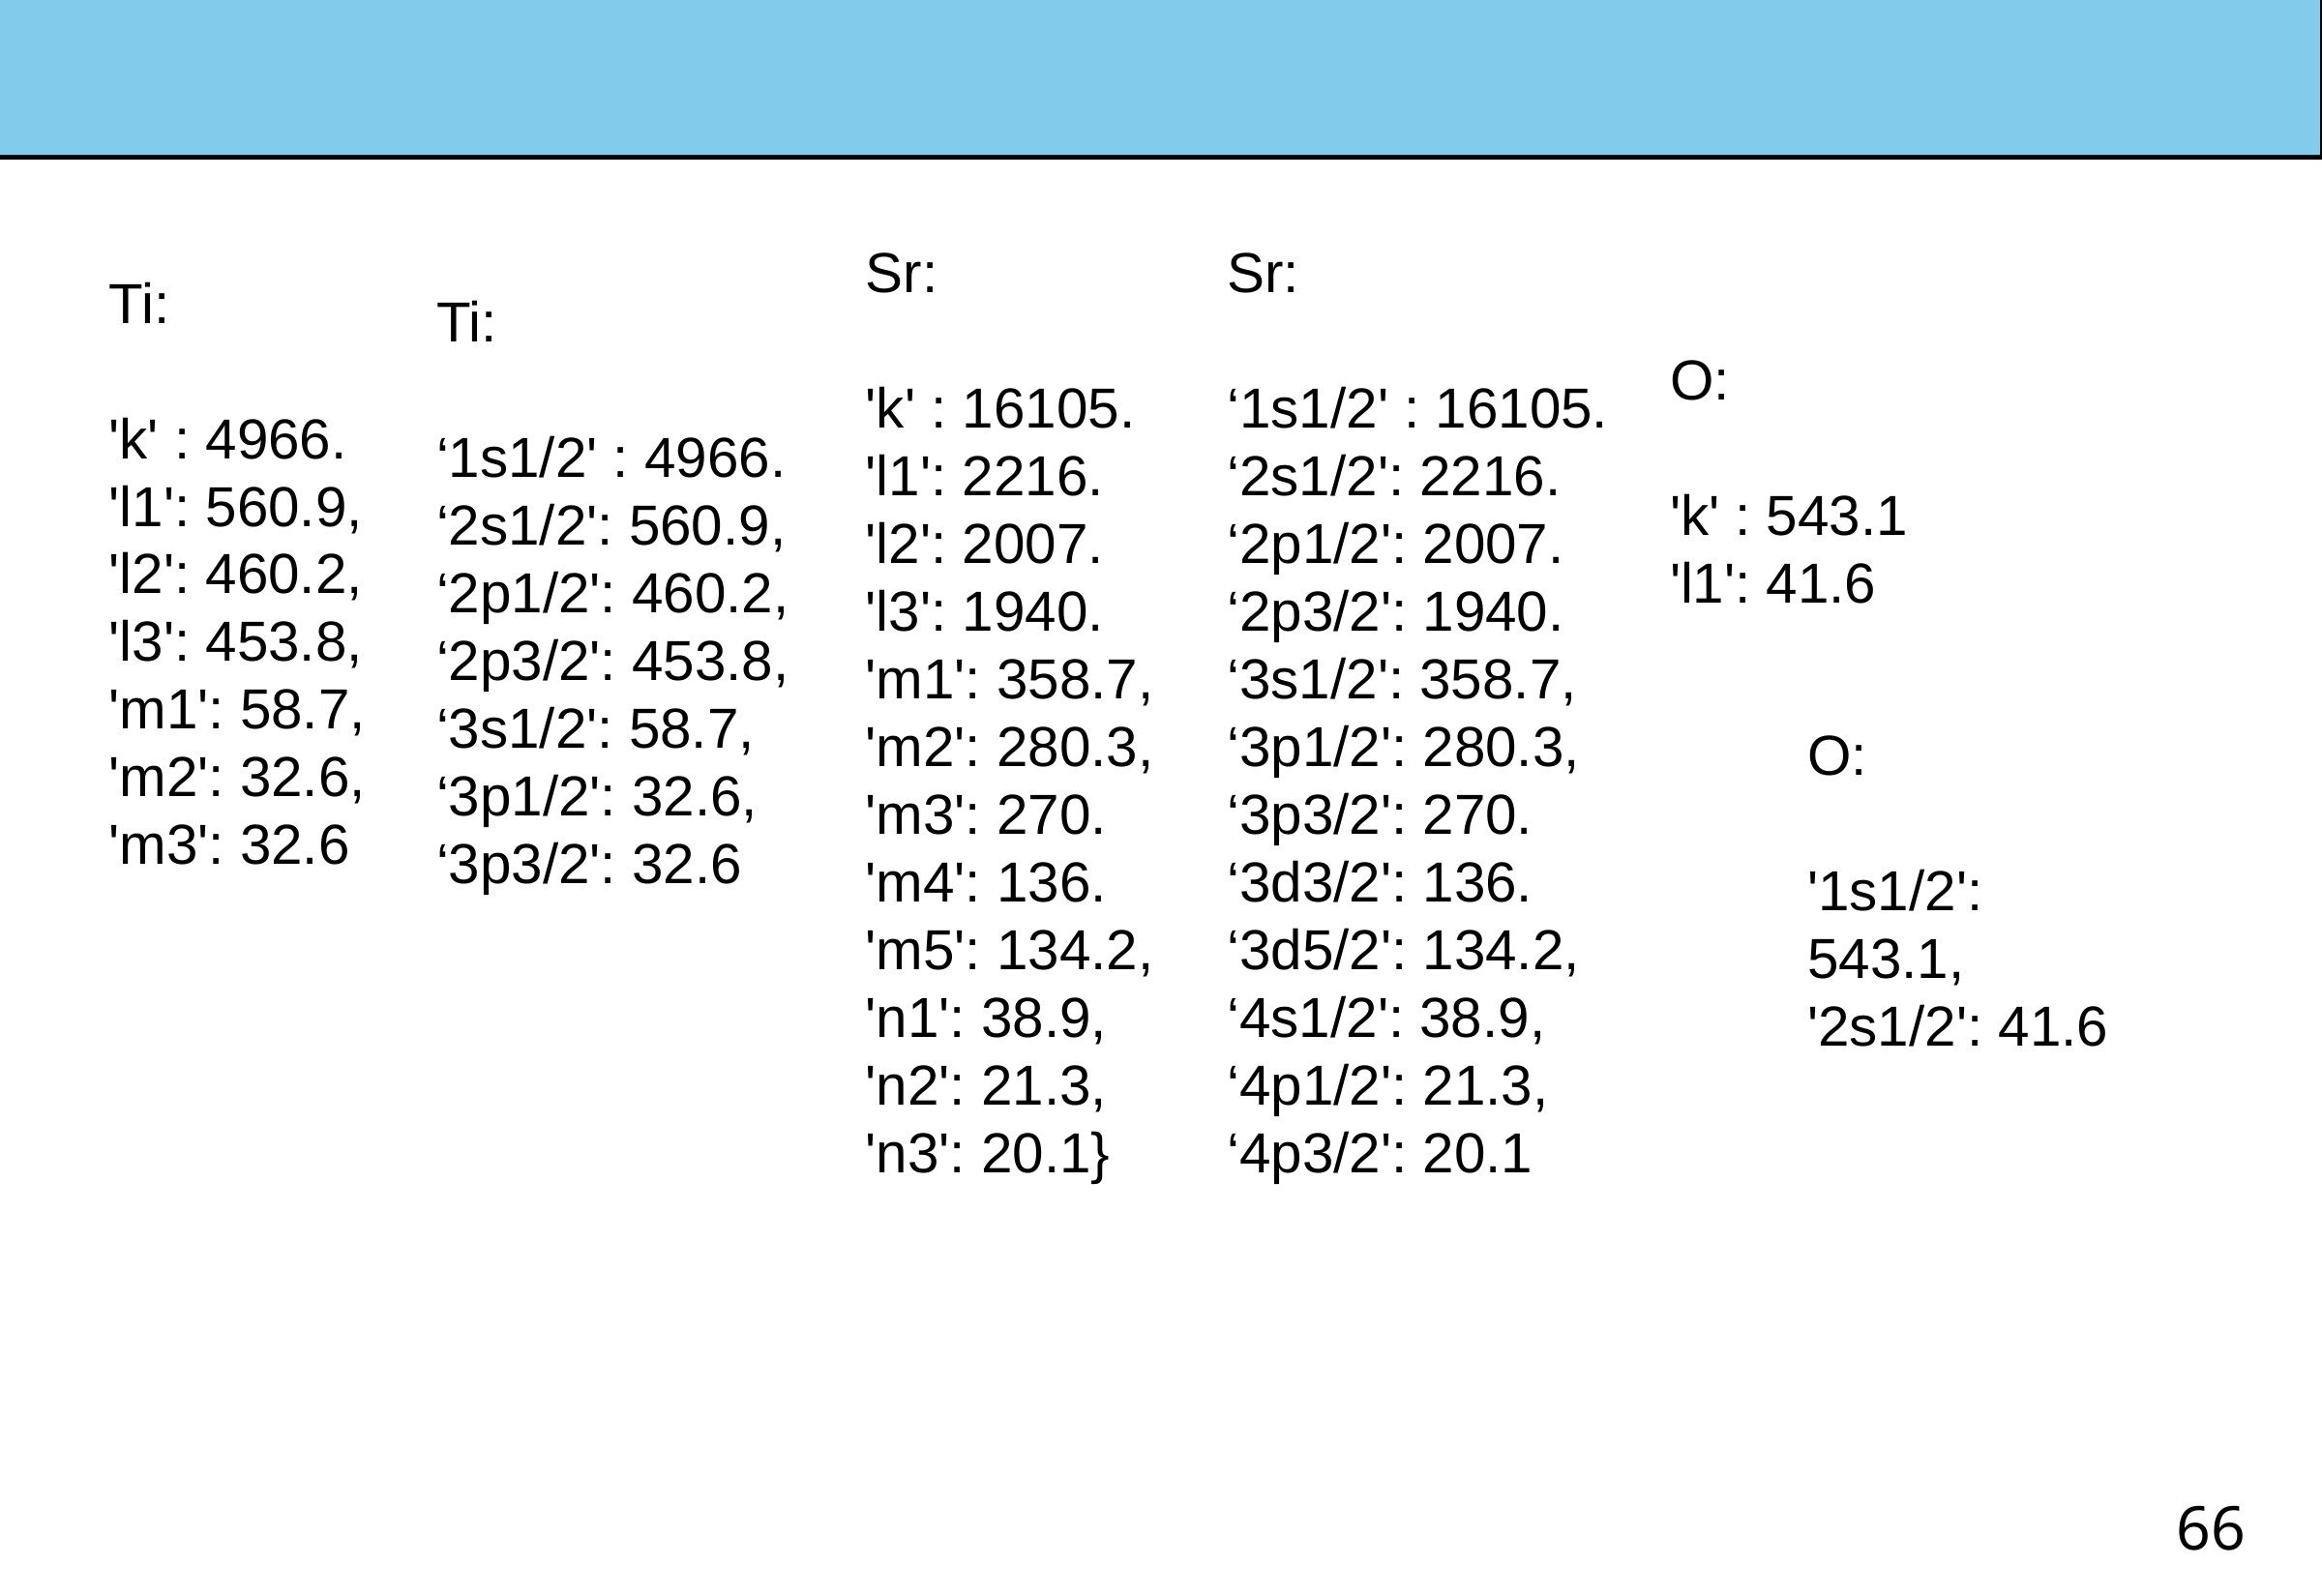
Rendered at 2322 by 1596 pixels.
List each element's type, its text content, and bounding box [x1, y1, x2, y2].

text_box O: 'k' : 543.1 'l1': 41.6 [1655, 337, 1931, 622]
text_box Sr: ‘1s1/2' : 16105. ‘2s1/2': 2216. ‘2p1/2': 2007. ‘2p3/2': 1940. ‘3s1/2': 358.7, ‘3p1/2': 280.3, ‘3p3/2': 270. ‘3d3/2': 136. ‘3d5/2': 134.2, ‘4s1/2': 38.9, ‘4p1/2': 21.3, ‘4p3/2': 20.1 [1212, 228, 1656, 1192]
text_box Ti: ‘1s1/2' : 4966. ‘2s1/2': 560.9, ‘2p1/2': 460.2, ‘2p3/2': 453.8, ‘3s1/2': 58.7, ‘3p1/2': 32.6, ‘3p3/2': 32.6 [422, 278, 851, 902]
text_box Sr: 'k' : 16105. 'l1': 2216. 'l2': 2007. 'l3': 1940. 'm1': 358.7, 'm2': 280.3, 'm3': 270. 'm4': 136. 'm5': 134.2, 'n1': 38.9, 'n2': 21.3, 'n3': 20.1} [851, 229, 1212, 1192]
text_box Ti: 'k' : 4966. 'l1': 560.9, 'l2': 460.2, 'l3': 453.8, 'm1': 58.7, 'm2': 32.6, 'm3': 32.6 [94, 259, 409, 883]
text_box O: '1s1/2': 543.1, '2s1/2': 41.6 [1793, 711, 2155, 1065]
